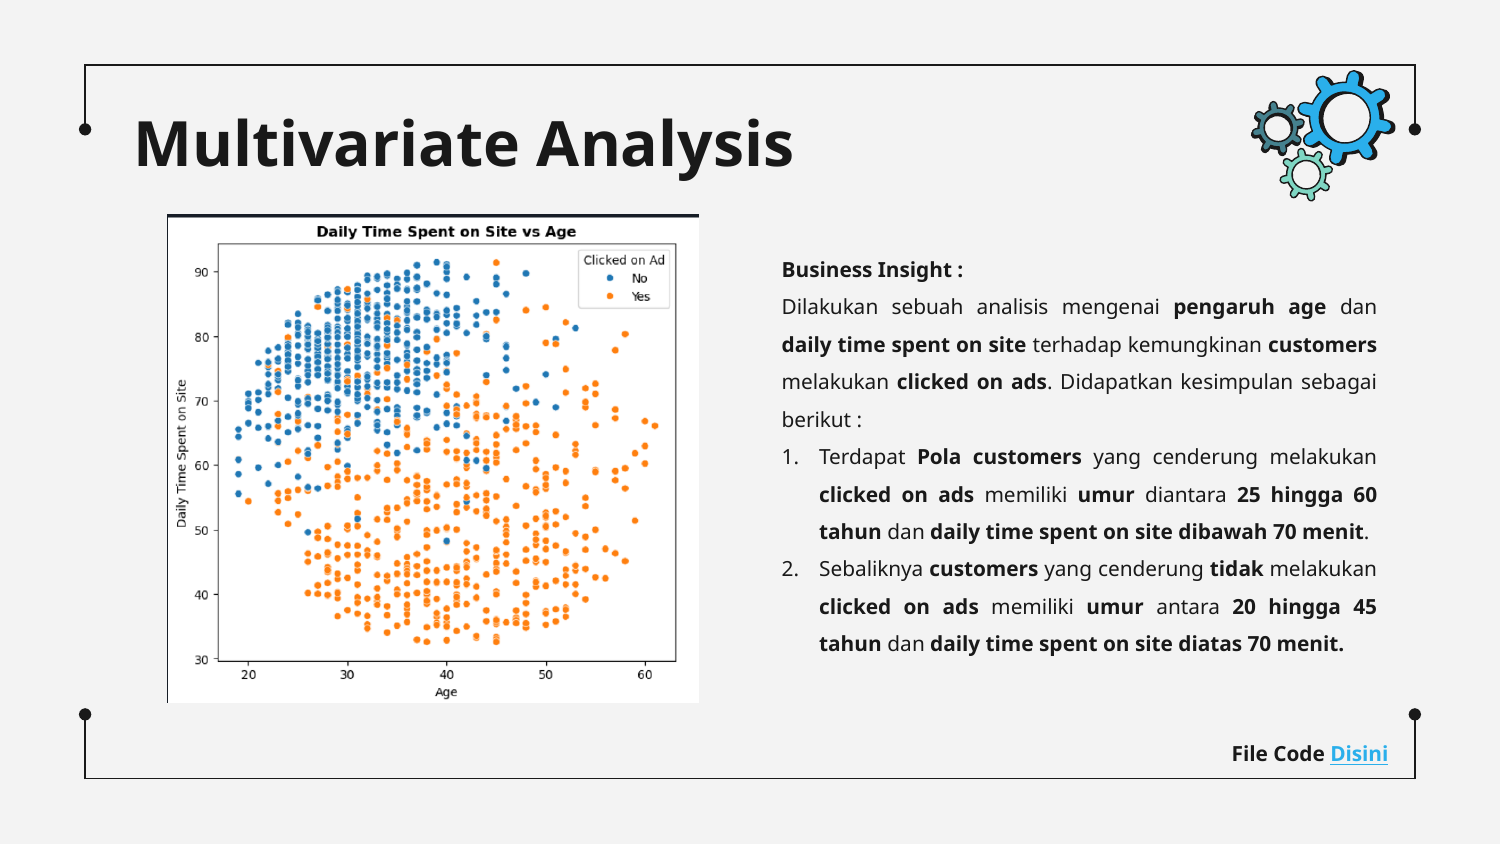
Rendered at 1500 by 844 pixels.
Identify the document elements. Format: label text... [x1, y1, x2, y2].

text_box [1250, 69, 1397, 202]
picture [167, 214, 700, 703]
text_box File Code Disini [1216, 726, 1417, 776]
title Multivariate Analysis [118, 88, 1245, 183]
subtitle Business Insight : Dilakukan sebuah analisis mengenai pengaruh age dan daily time spent on site terhadap kemungkinan customers melakukan clicked on ads. Didapatkan kesimpulan sebagai berikut : Terdapat Pola customers yang cenderung melakukan clicked on ads memiliki umur diantara 25 hingga 60 tahun dan daily time spent on site dibawah 70 menit. Sebaliknya customers yang cenderung tidak melakukan clicked on ads memiliki umur antara 20 hingga 45 tahun dan daily time spent on site diatas 70 menit. [766, 229, 1393, 740]
